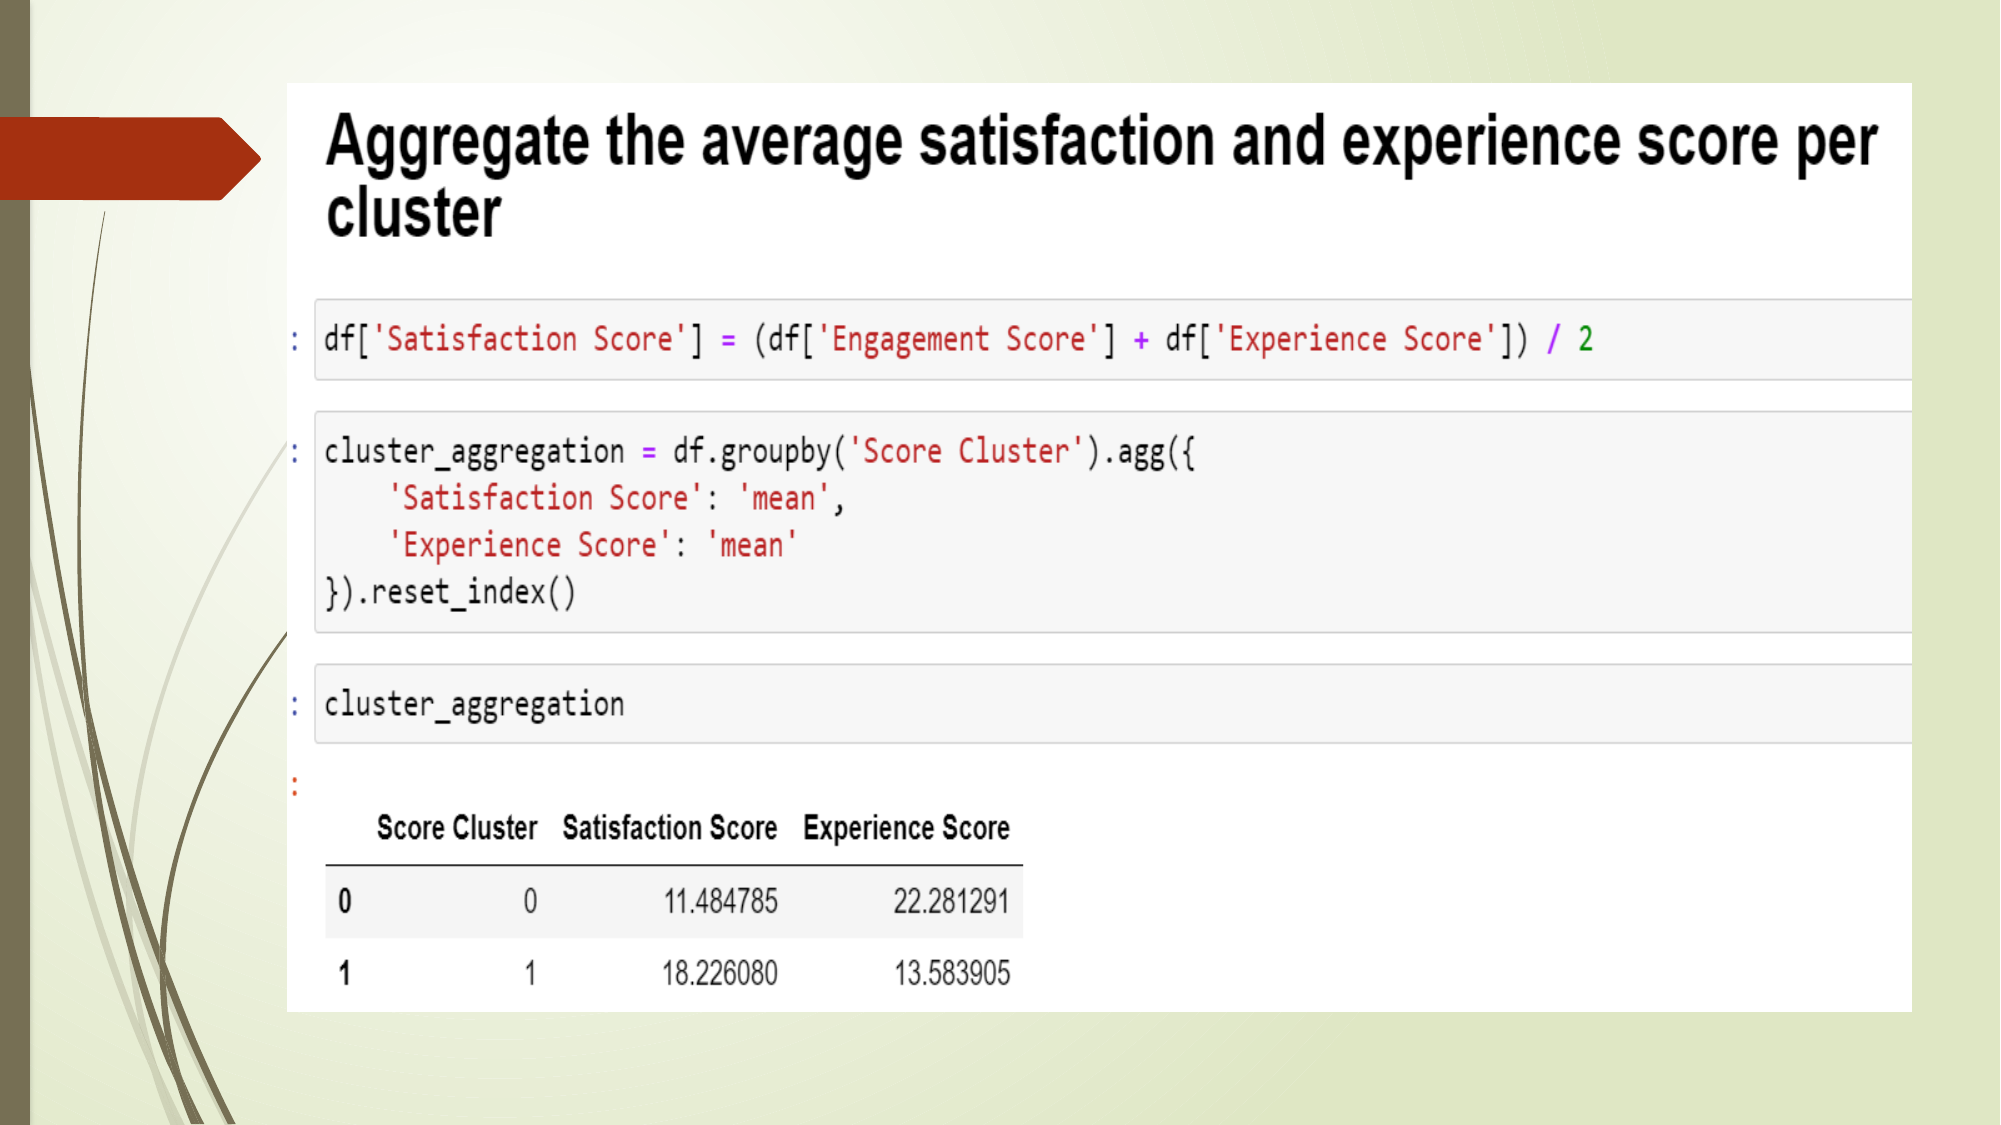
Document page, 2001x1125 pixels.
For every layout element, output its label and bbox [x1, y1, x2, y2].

picture [287, 83, 1912, 1012]
